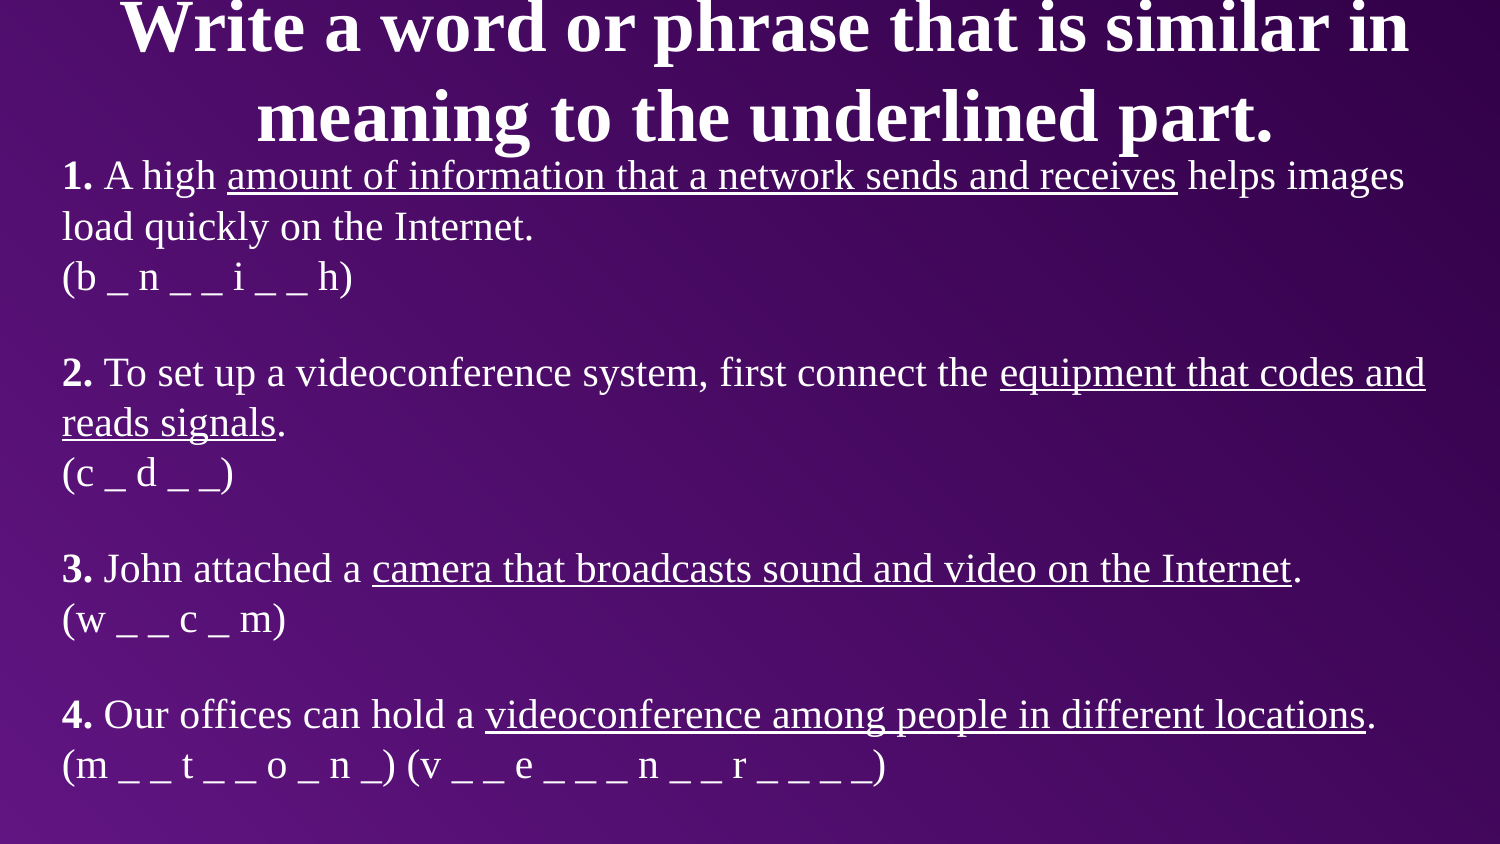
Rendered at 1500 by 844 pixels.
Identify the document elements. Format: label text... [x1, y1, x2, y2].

title Write a word or phrase that is similar in meaning to the underlined part. [81, 0, 1450, 171]
subtitle 1. A high amount of information that a network sends and receives helps images load quickly on the Internet. (b _ n _ _ i _ _ h) 2. To set up a videoconference system, first connect the equipment that codes and reads signals. (c _ d _ _) 3. John attached a camera that broadcasts sound and video on the Internet. (w _ _ c _ m) 4. Our offices can hold a videoconference among people in different locations. (m _ _ t _ _ o _ n _) (v _ _ e _ _ _ n _ _ r _ _ _ _) [25, 133, 1500, 702]
